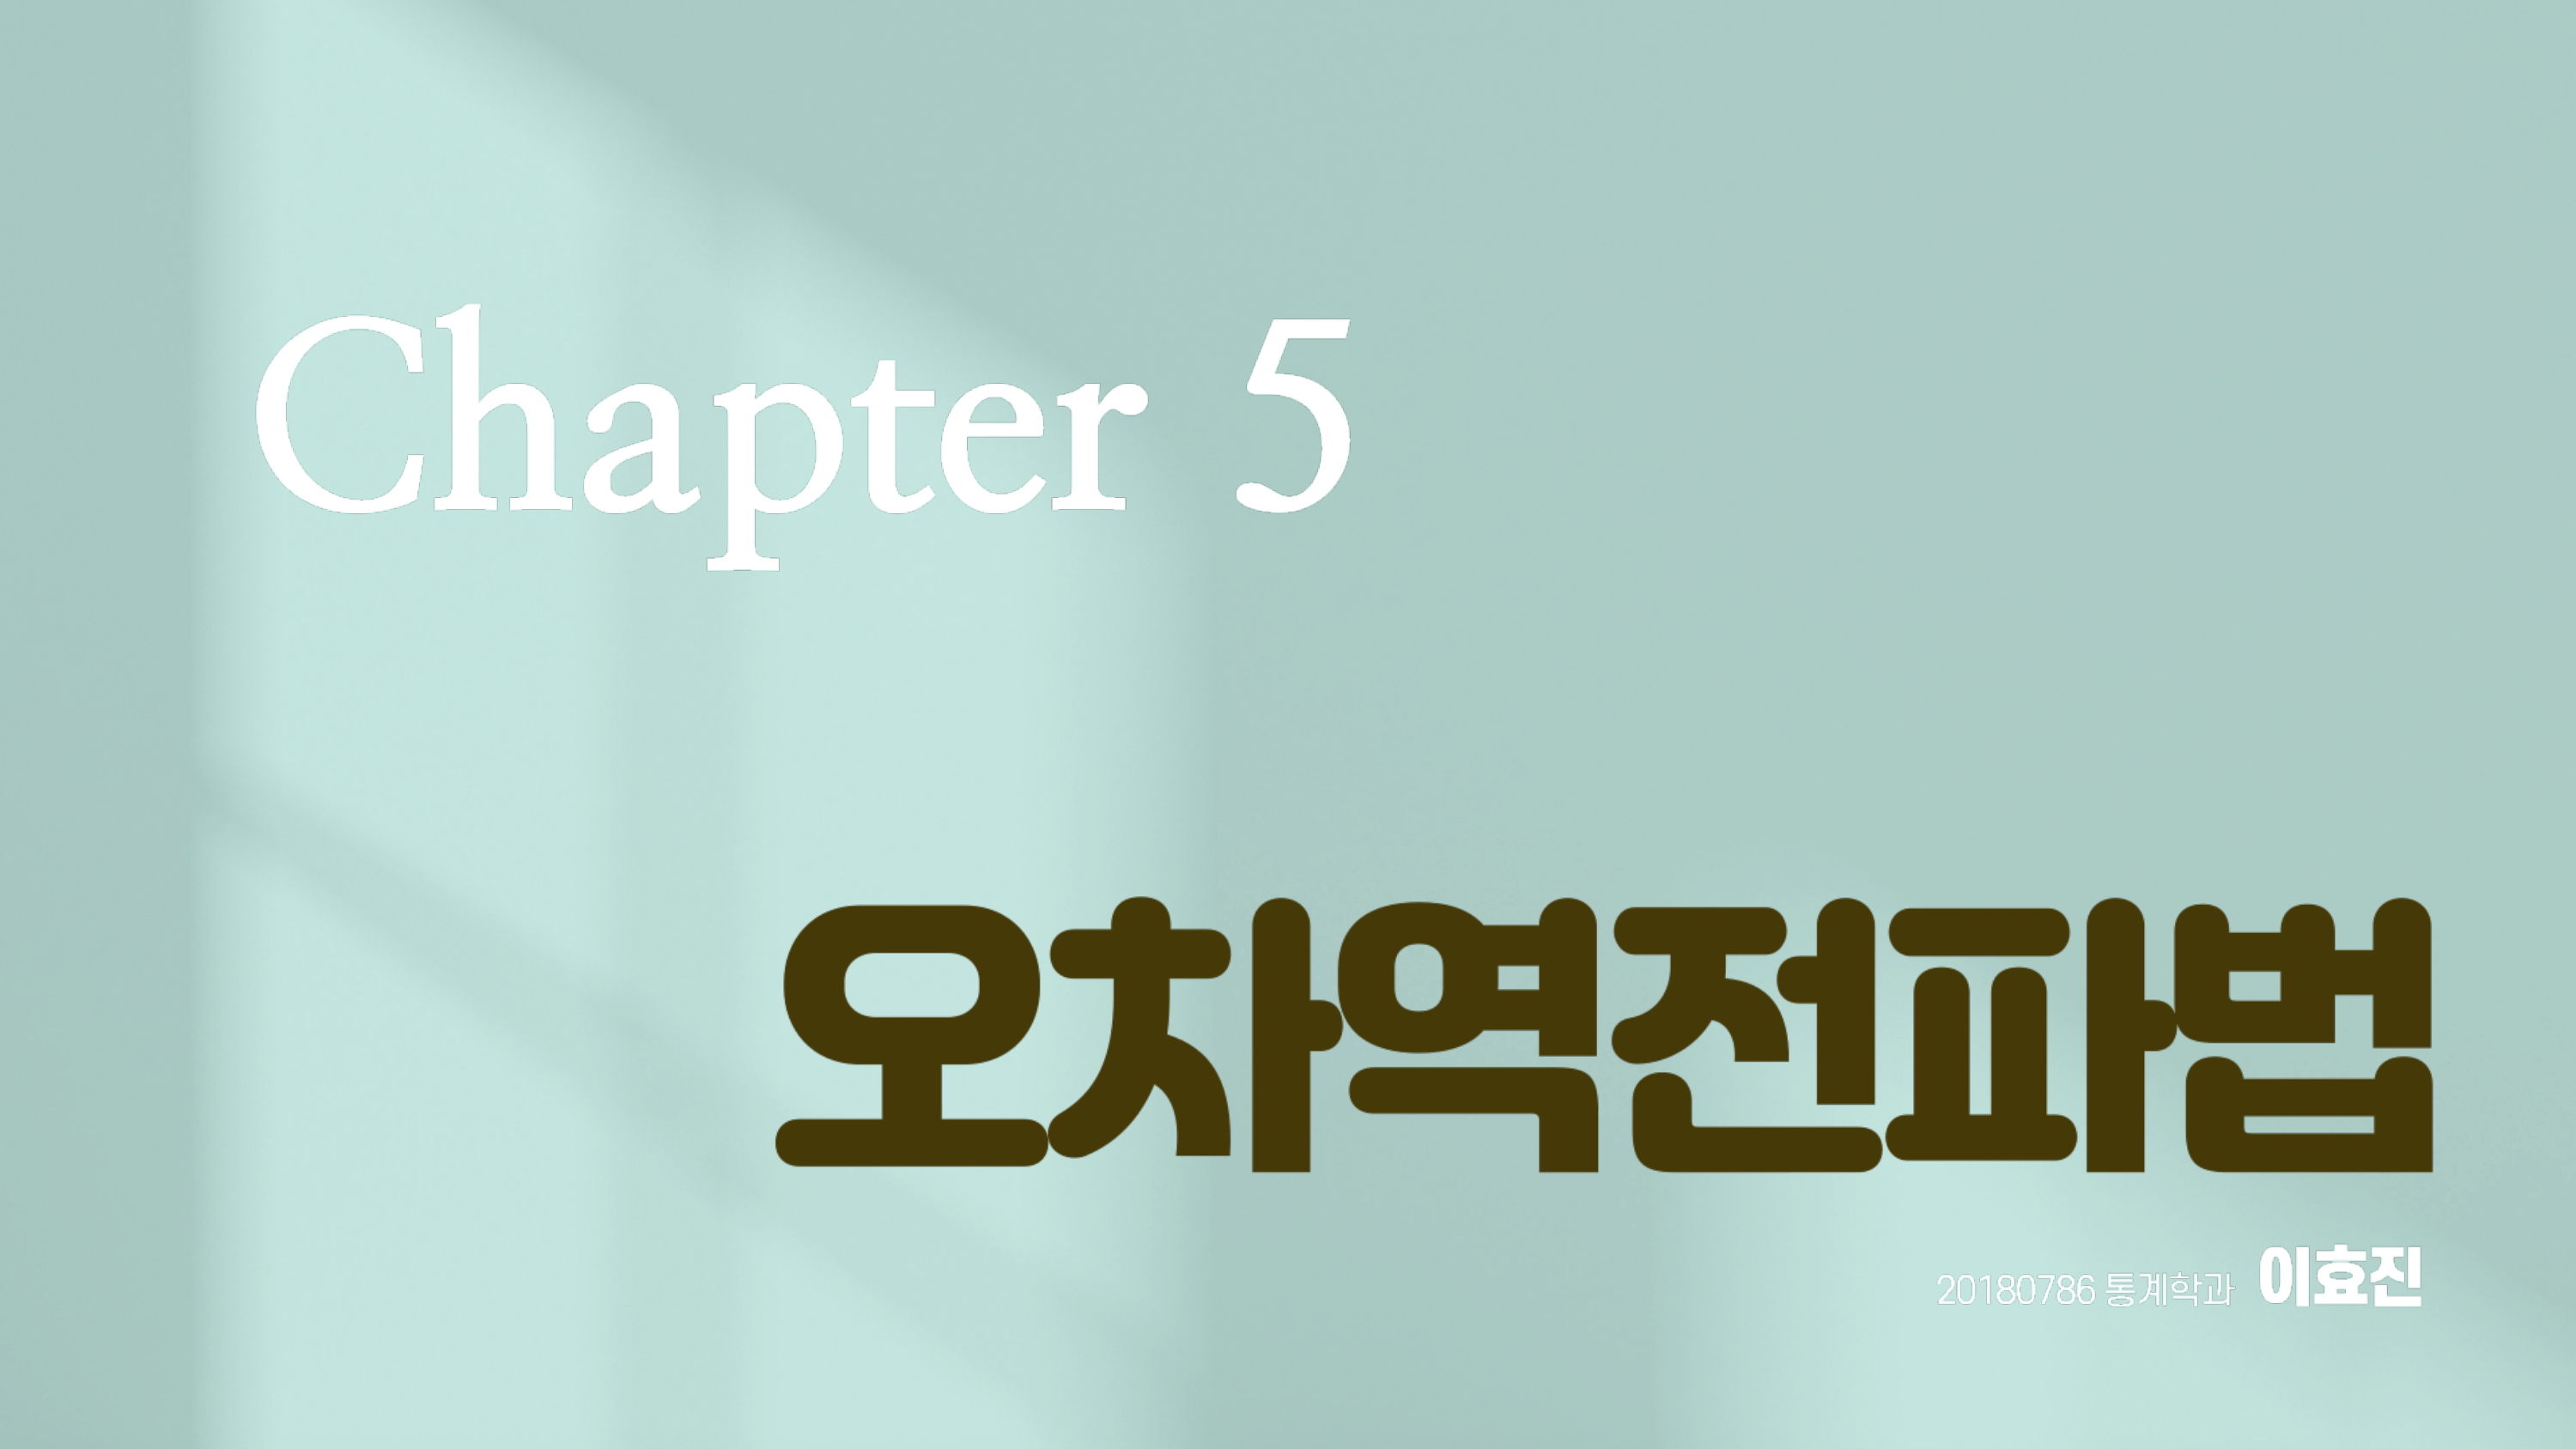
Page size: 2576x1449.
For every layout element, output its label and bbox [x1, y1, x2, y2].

text_box [0, 0, 2576, 1449]
picture [0, 201, 1499, 686]
picture [722, 791, 2576, 1335]
